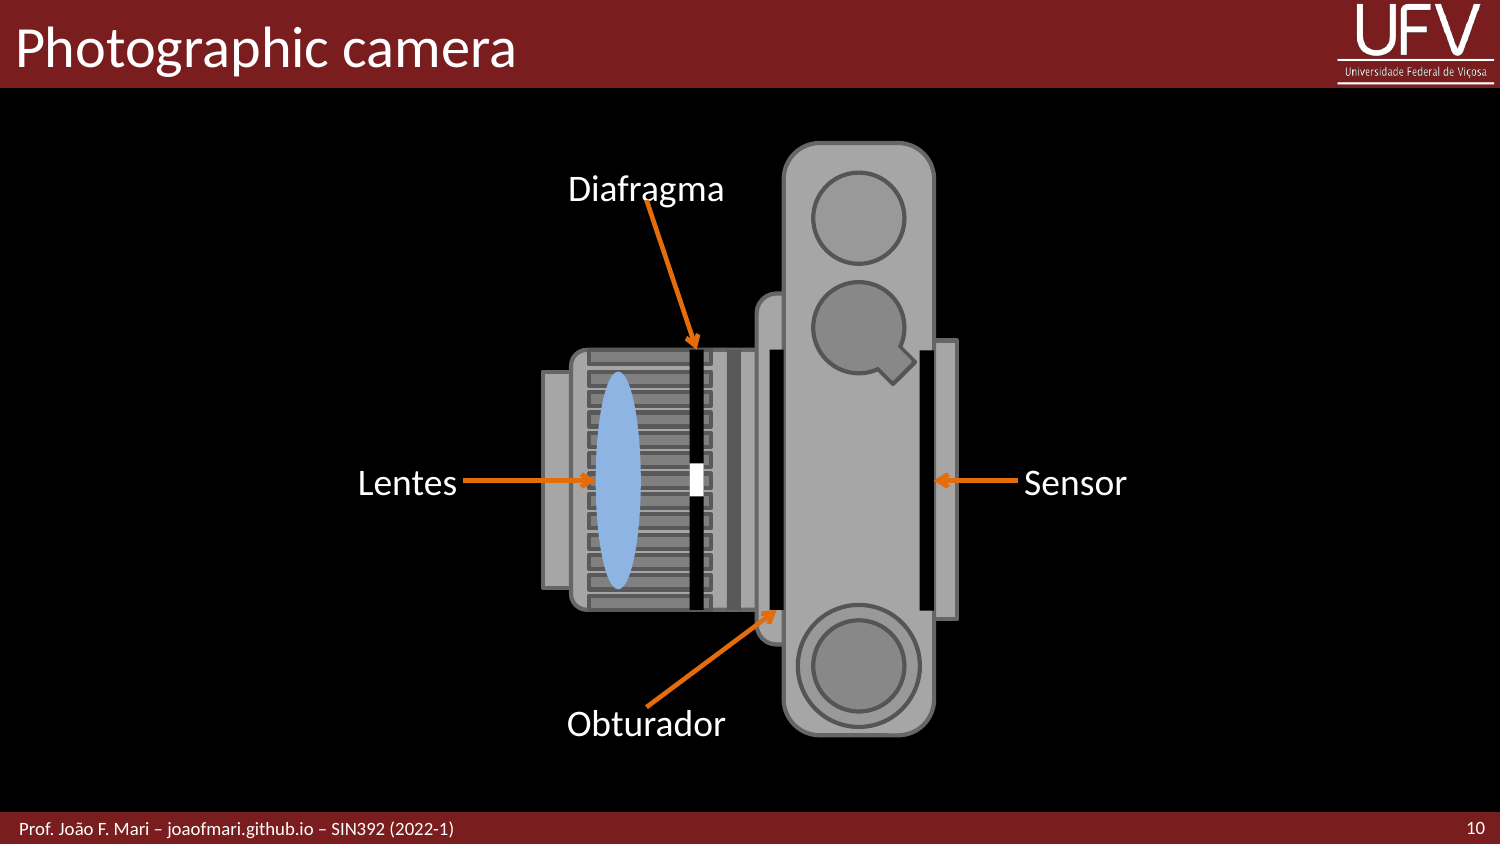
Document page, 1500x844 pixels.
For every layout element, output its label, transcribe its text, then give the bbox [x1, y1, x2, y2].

slide_number 10 [1328, 811, 1500, 844]
title Photographic camera [0, 0, 1500, 88]
footer Prof. João F. Mari – joaofmari.github.io – SIN392 (2022-1) [0, 812, 1034, 844]
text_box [344, 142, 958, 736]
text_box Sensor [1016, 464, 1138, 497]
list [0, 88, 1500, 812]
